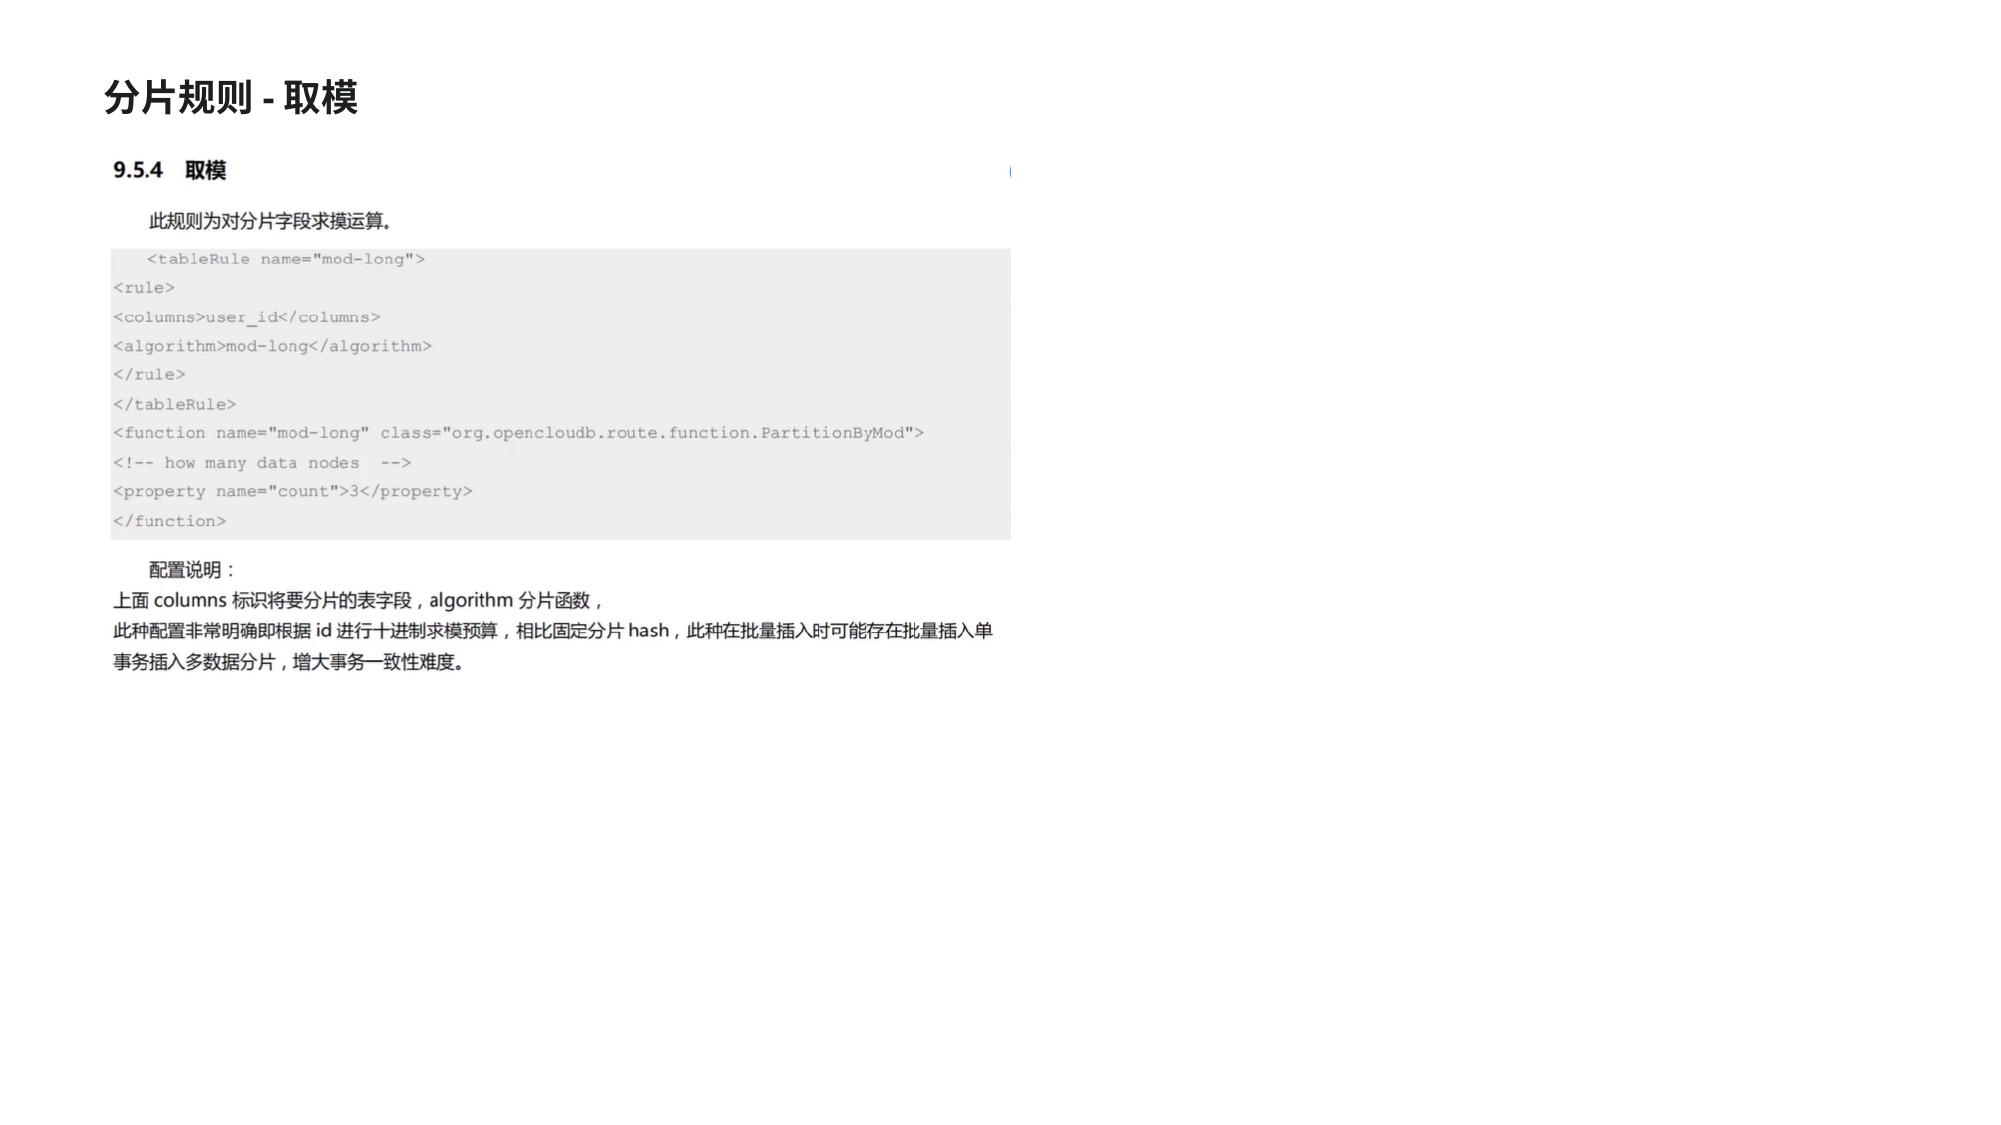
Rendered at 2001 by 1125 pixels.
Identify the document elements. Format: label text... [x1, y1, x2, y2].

picture [99, 157, 1011, 685]
text_box 分片规则-取模 [89, 66, 374, 126]
